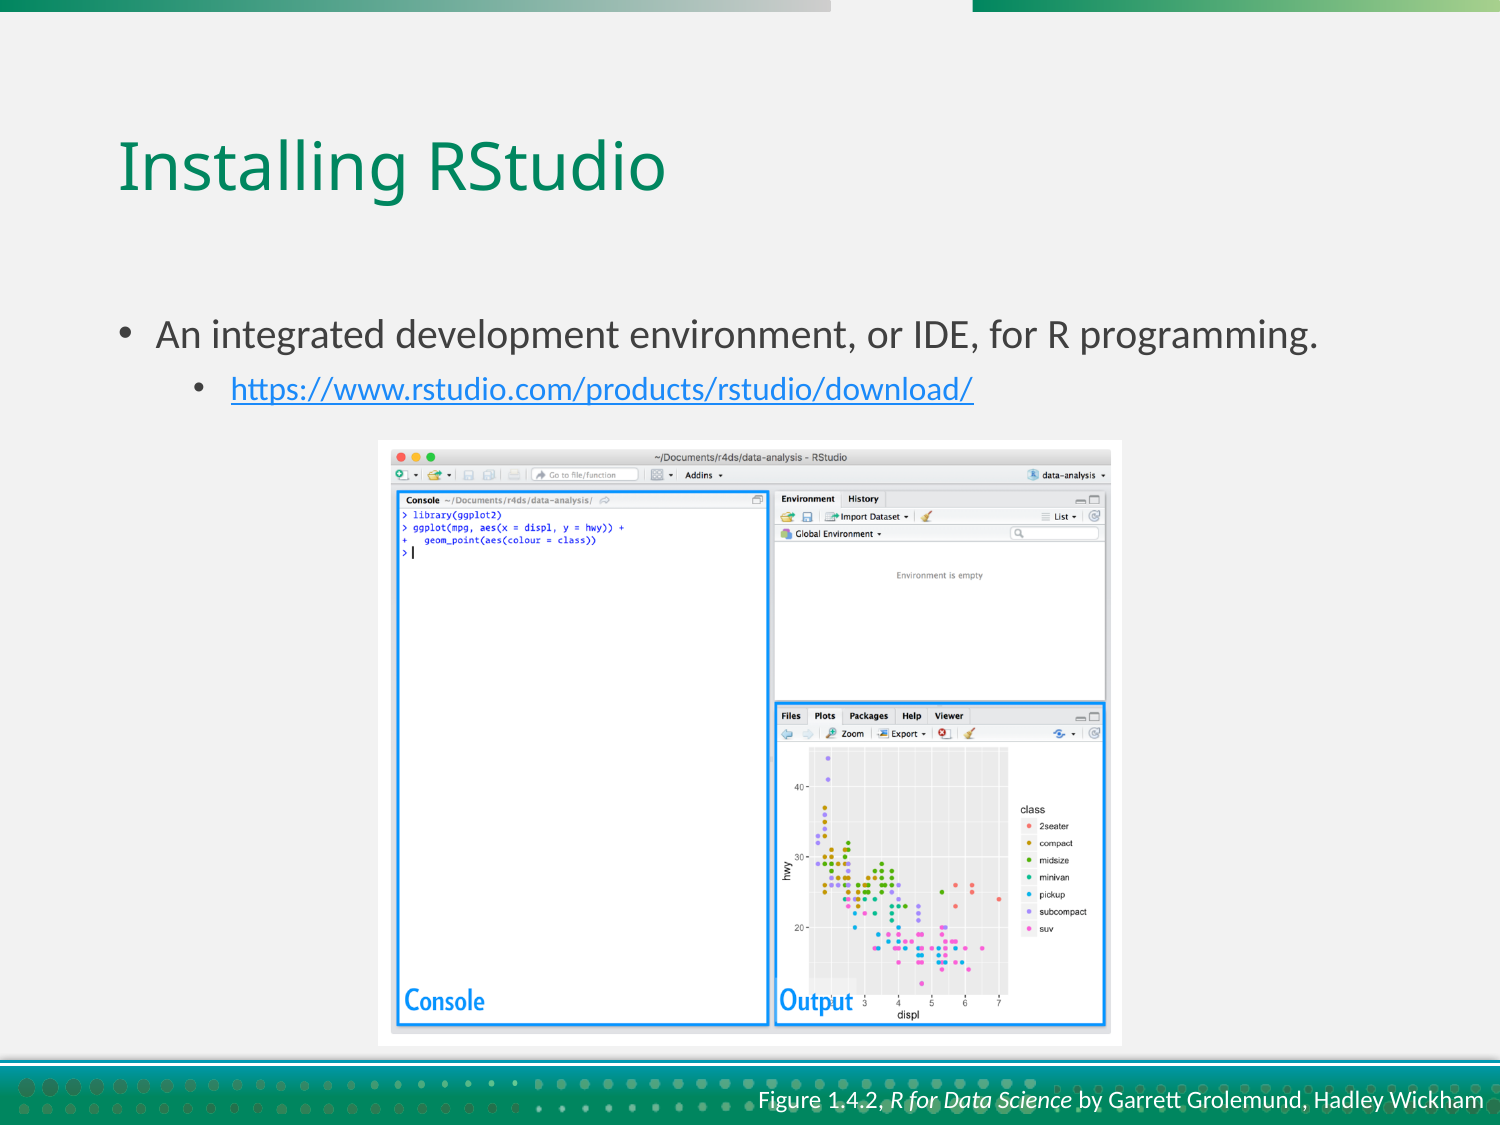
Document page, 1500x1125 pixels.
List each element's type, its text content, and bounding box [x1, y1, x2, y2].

text_box Figure 1.4.2, R for Data Science by Garrett Grolemund, Hadley Wickham [692, 1076, 1500, 1121]
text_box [18, 1078, 1036, 1114]
list An integrated development environment, or IDE, for R programming. https://www.rstudio.com/products/rstudio/download/ [103, 299, 1397, 441]
title Installing RStudio [103, 59, 1397, 278]
picture [378, 440, 1122, 1046]
picture [1052, 1084, 1500, 1114]
